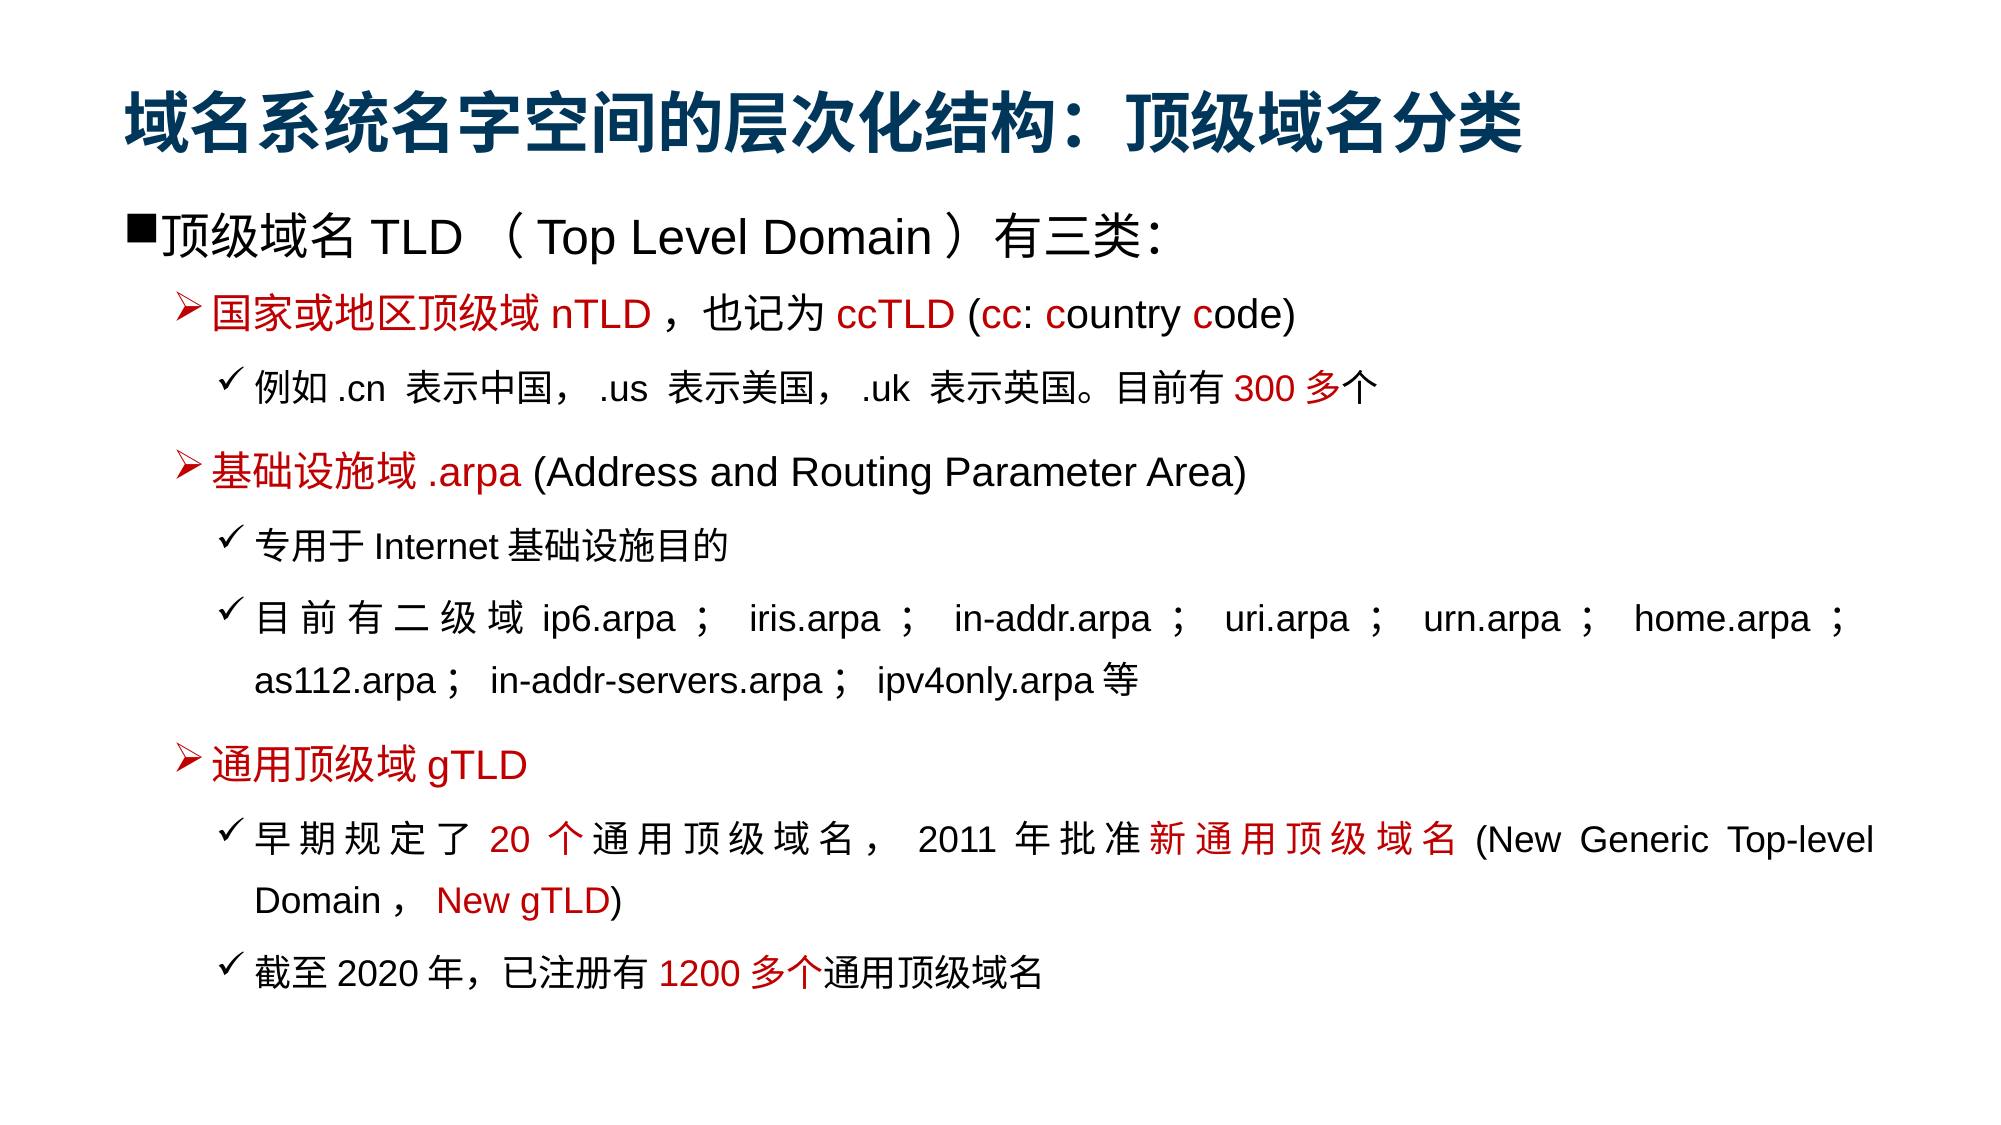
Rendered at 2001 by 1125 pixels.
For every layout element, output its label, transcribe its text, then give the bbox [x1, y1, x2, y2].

text_box [135, 198, 1516, 328]
list 顶级域名TLD（Top Level Domain）有三类： 国家或地区顶级域nTLD，也记为ccTLD (cc: country code) 例如.cn 表示中国，.us 表示美国，.uk 表示英国。目前有300多个 基础设施域.arpa (Address and Routing Parameter Area) 专用于Internet基础设施目的 目前有二级域ip6.arpa；iris.arpa；in-addr.arpa；uri.arpa；urn.arpa；home.arpa；as112.arpa；in-addr-servers.arpa；ipv4only.arpa等 通用顶级域gTLD 早期规定了20个通用顶级域名，2011年批准新通用顶级域名(New Generic Top-level Domain，New gTLD) 截至2020年，已注册有1200多个通用顶级域名 [108, 185, 1890, 1007]
title 域名系统名字空间的层次化结构：顶级域名分类 [108, 21, 1890, 169]
